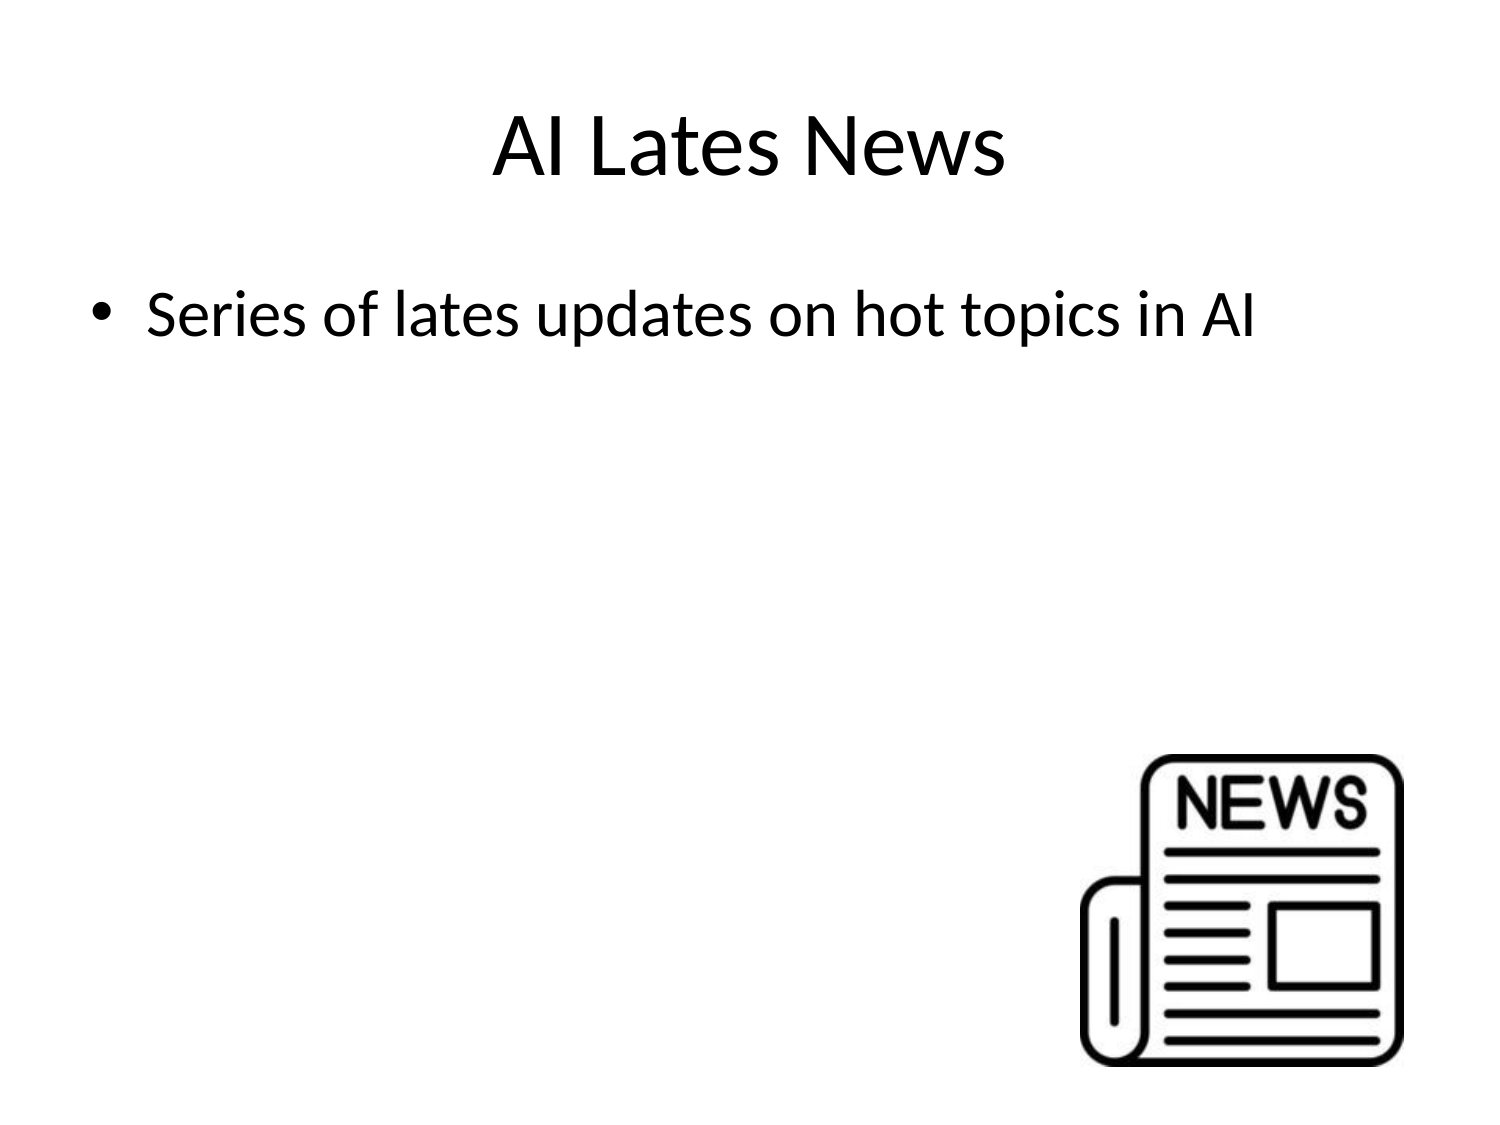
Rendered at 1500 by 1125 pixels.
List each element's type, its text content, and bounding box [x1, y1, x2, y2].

title AI Lates News [75, 45, 1425, 233]
list Series of lates updates on hot topics in AI [75, 262, 1425, 803]
picture [1080, 753, 1405, 1067]
